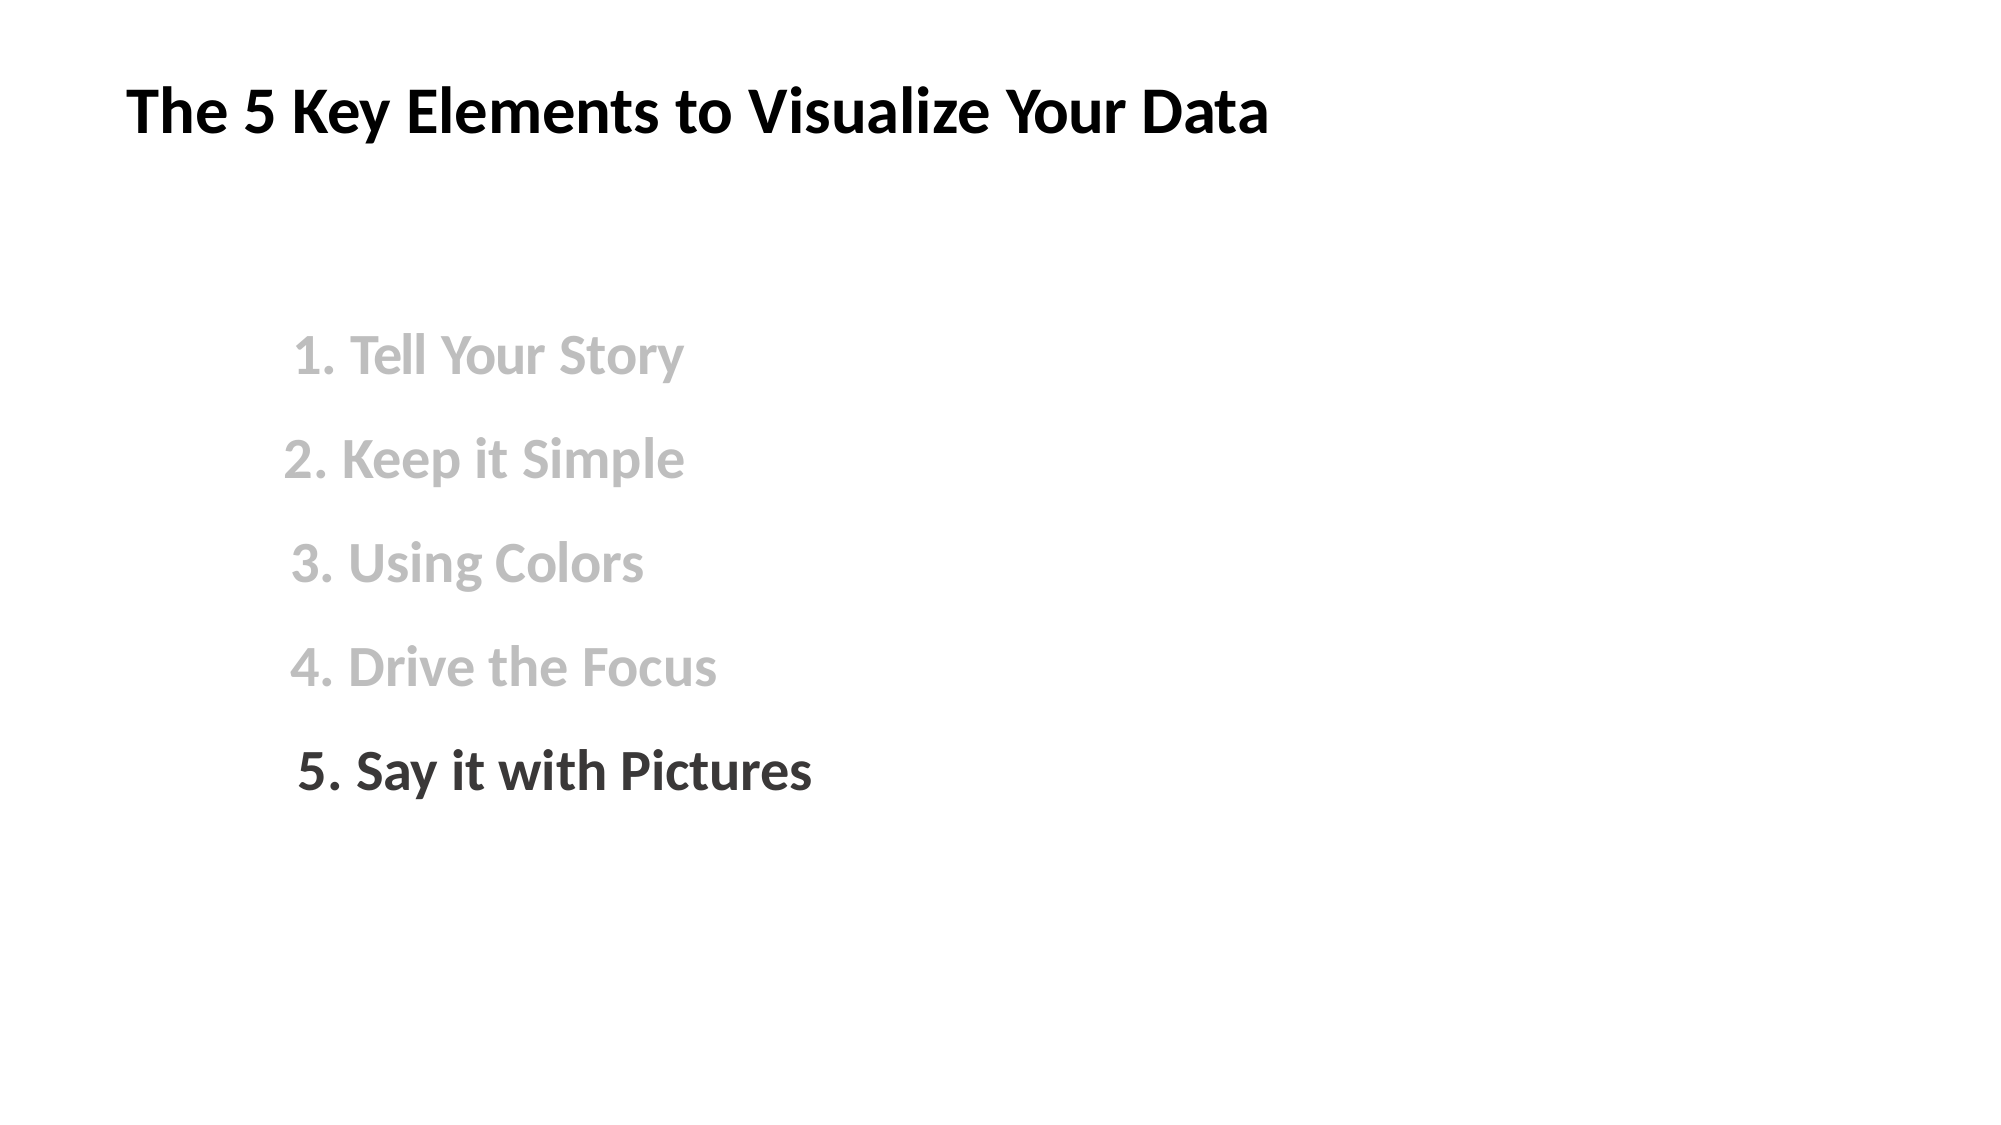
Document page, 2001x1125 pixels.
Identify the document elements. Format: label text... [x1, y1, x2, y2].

title The 5 Key Elements to Visualize Your Data [119, 10, 1276, 201]
text_box Tell Your Story Keep it Simple Using Colors Drive the Focus Say it with Pictures [281, 280, 819, 803]
